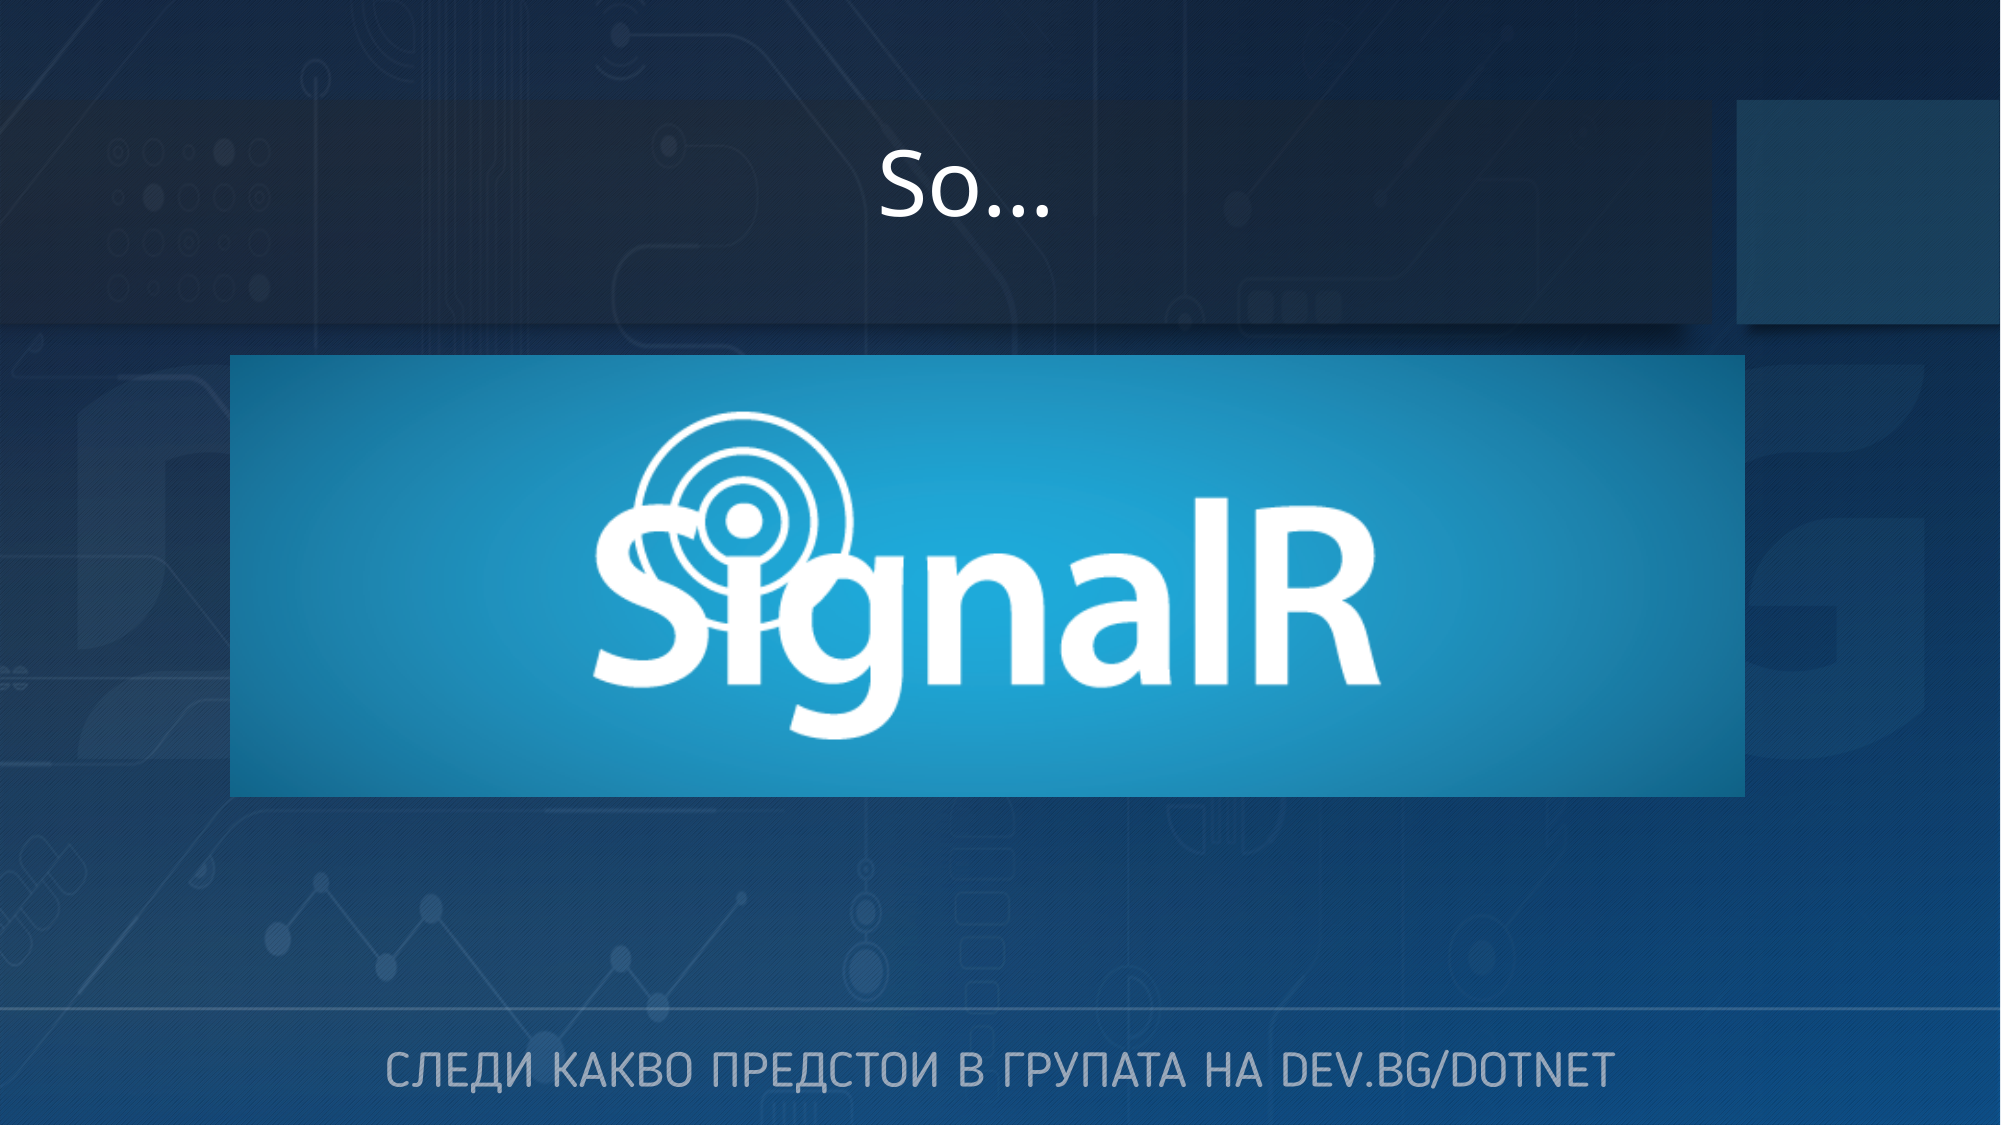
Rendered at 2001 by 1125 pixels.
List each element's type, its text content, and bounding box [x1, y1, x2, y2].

picture [0, 0, 2001, 1125]
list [230, 355, 1745, 797]
title So… [305, 98, 1627, 276]
